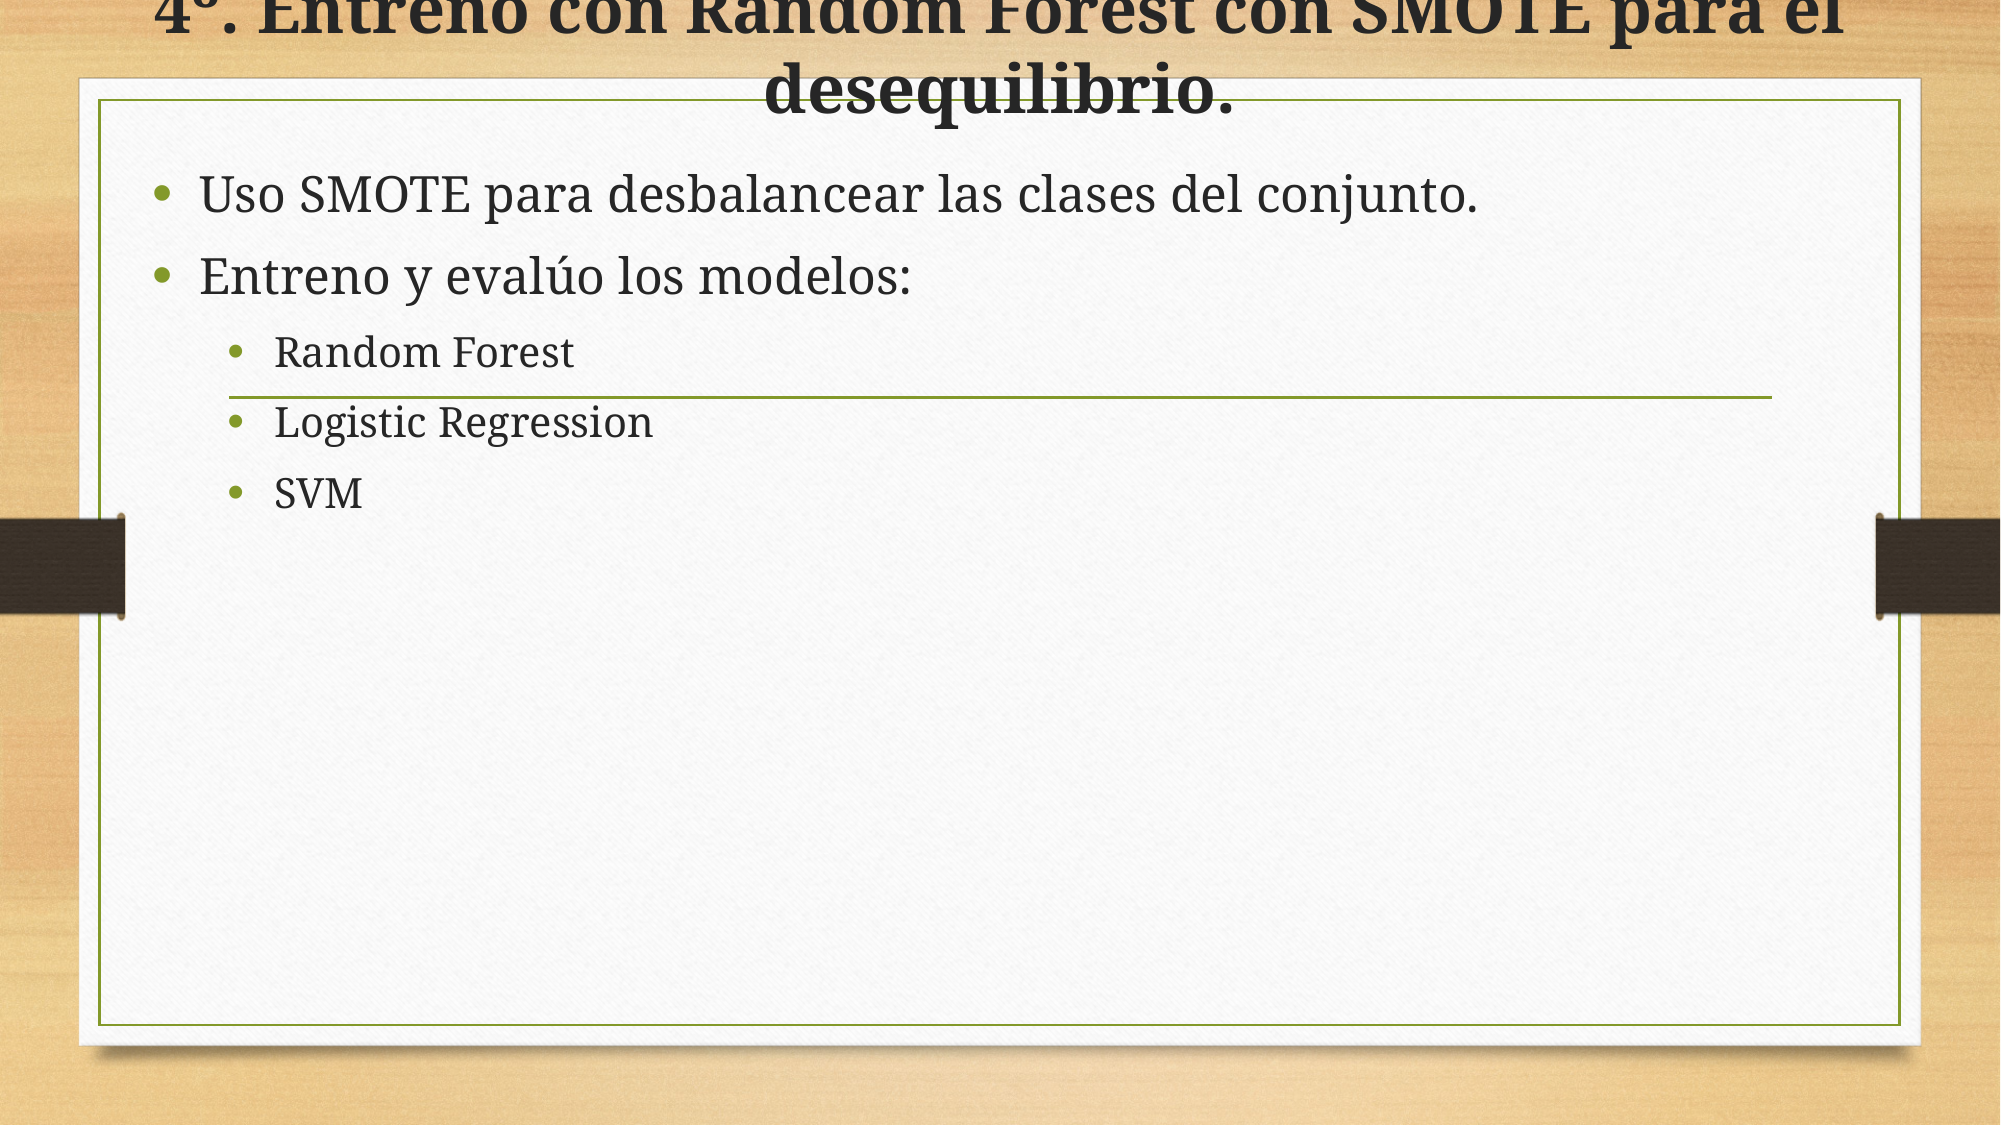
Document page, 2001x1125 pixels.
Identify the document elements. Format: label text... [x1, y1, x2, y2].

list Uso SMOTE para desbalancear las clases del conjunto. Entreno y evalúo los modelos: Random Forest Logistic Regression SVM [137, 154, 1863, 971]
title 4º. Entreno con Random Forest con SMOTE para el desequilibrio. [0, 69, 2000, 113]
picture [0, 0, 2001, 1125]
